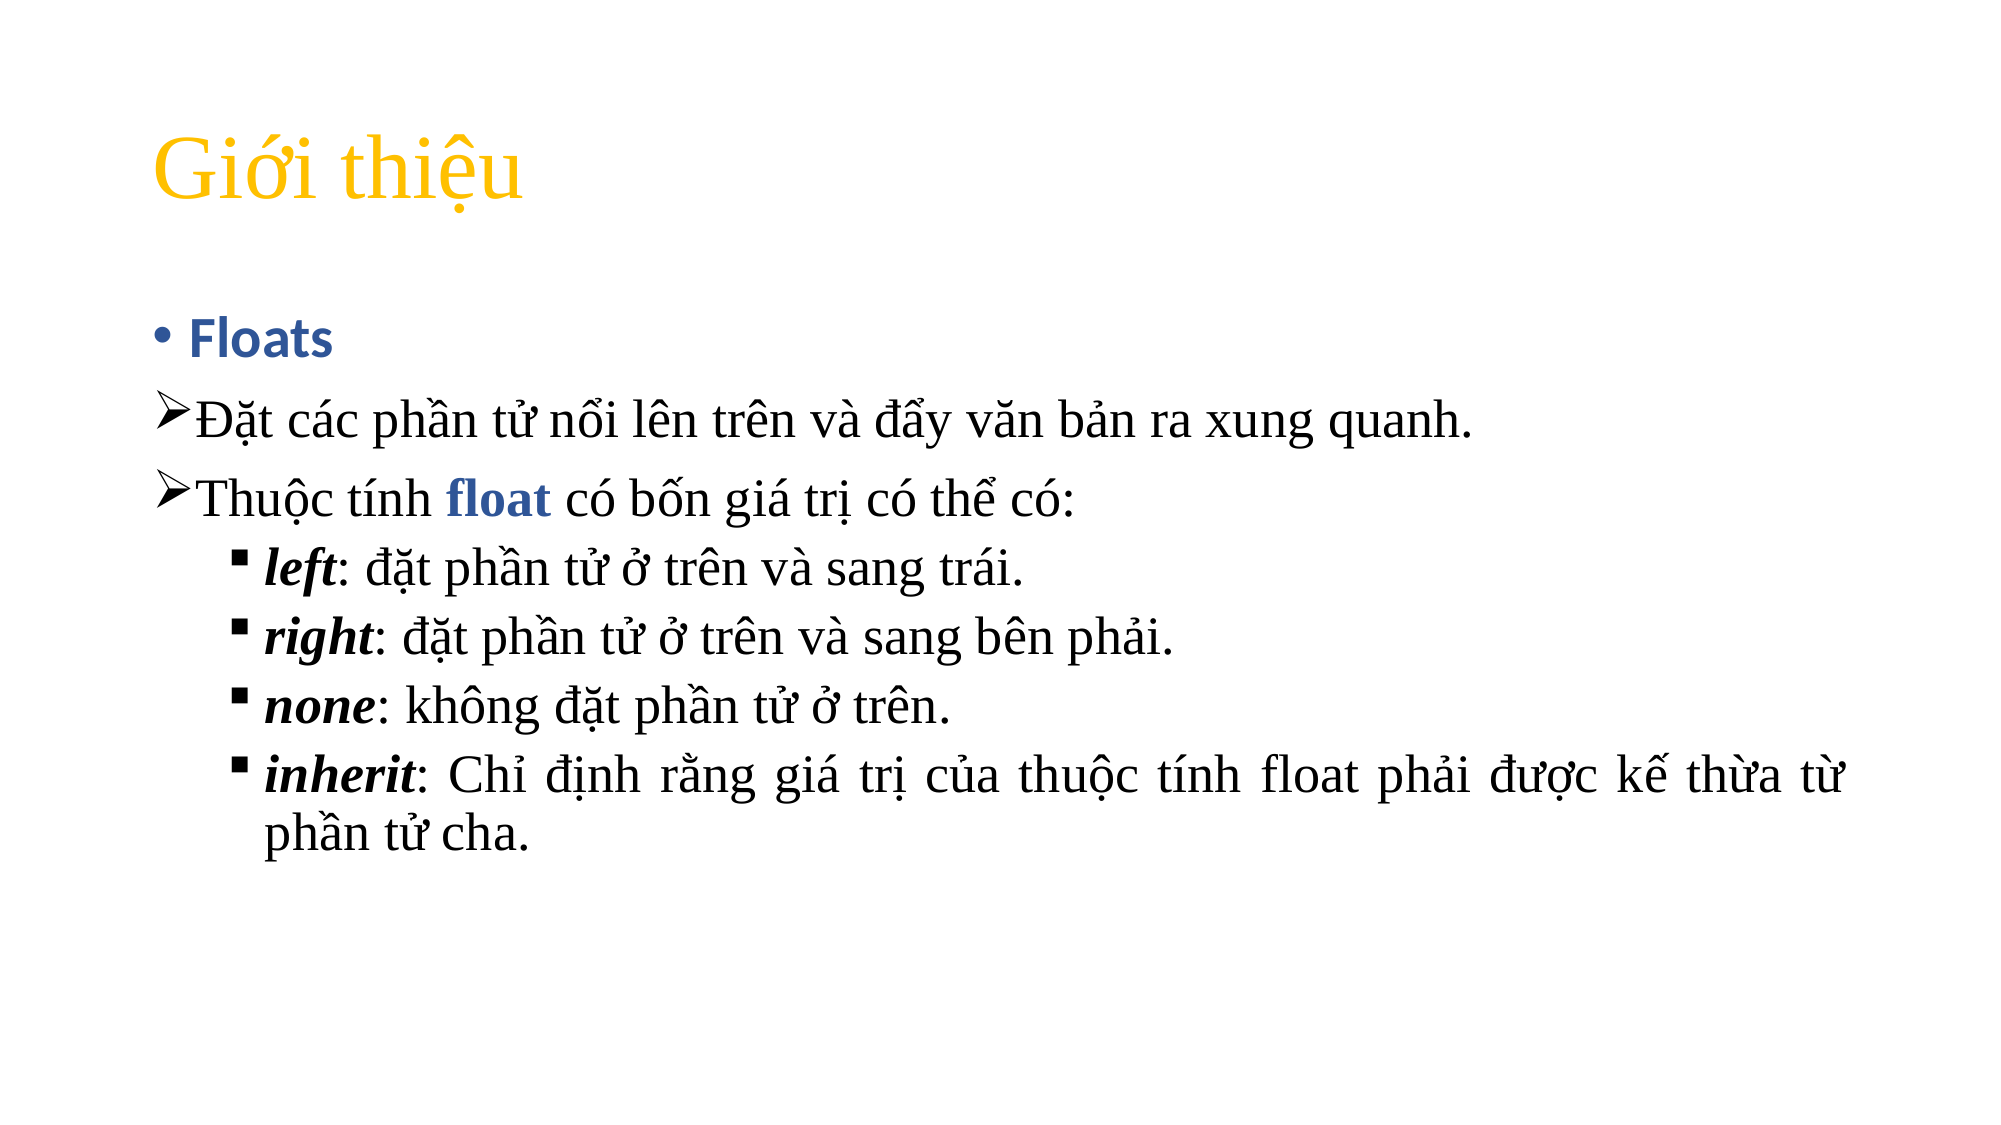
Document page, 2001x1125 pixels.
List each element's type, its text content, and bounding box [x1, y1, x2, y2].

list Floats Đặt các phần tử nổi lên trên và đẩy văn bản ra xung quanh. Thuộc tính float có bốn giá trị có thể có: left: đặt phần tử ở trên và sang trái. right: đặt phần tử ở trên và sang bên phải. none: không đặt phần tử ở trên. inherit: Chỉ định rằng giá trị của thuộc tính float phải được kế thừa từ phần tử cha. [137, 299, 1863, 1014]
title Giới thiệu [137, 59, 1863, 278]
